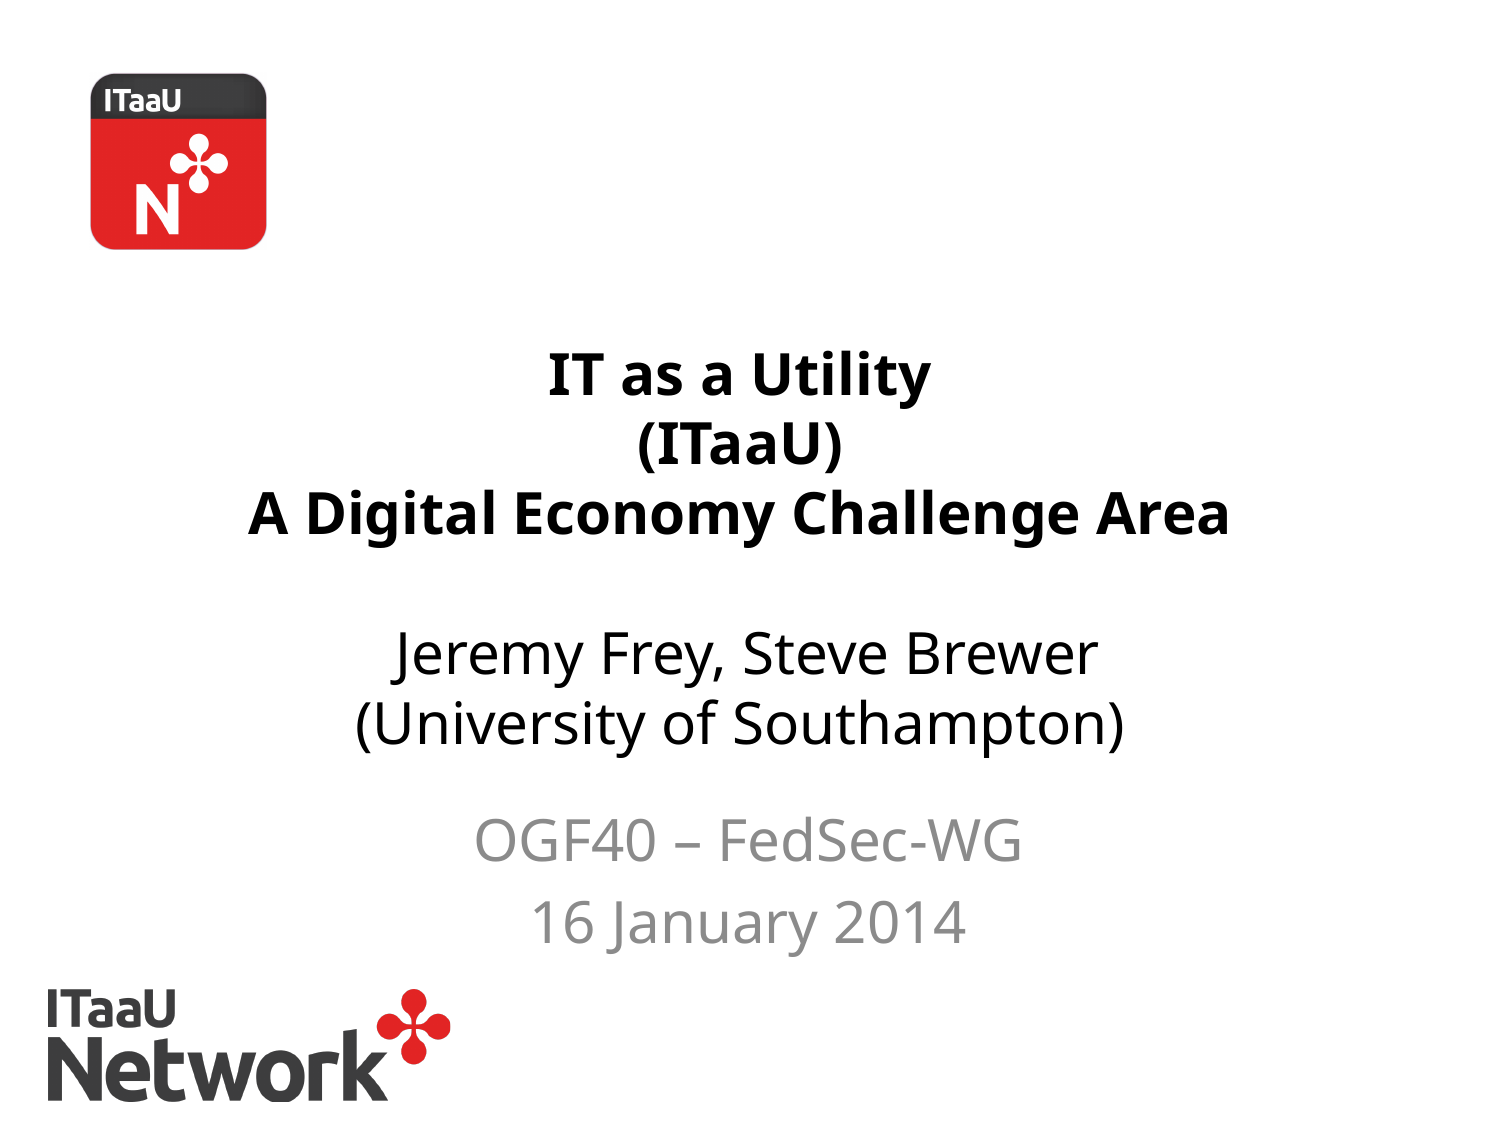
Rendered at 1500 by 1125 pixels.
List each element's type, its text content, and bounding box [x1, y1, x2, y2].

picture [89, 72, 268, 251]
subtitle OGF40 – FedSec-WG 16 January 2014 [178, 796, 1319, 972]
title IT as a Utility (ITaaU) A Digital Economy Challenge Area Jeremy Frey, Steve Brewer (University of Southampton) [54, 313, 1442, 780]
